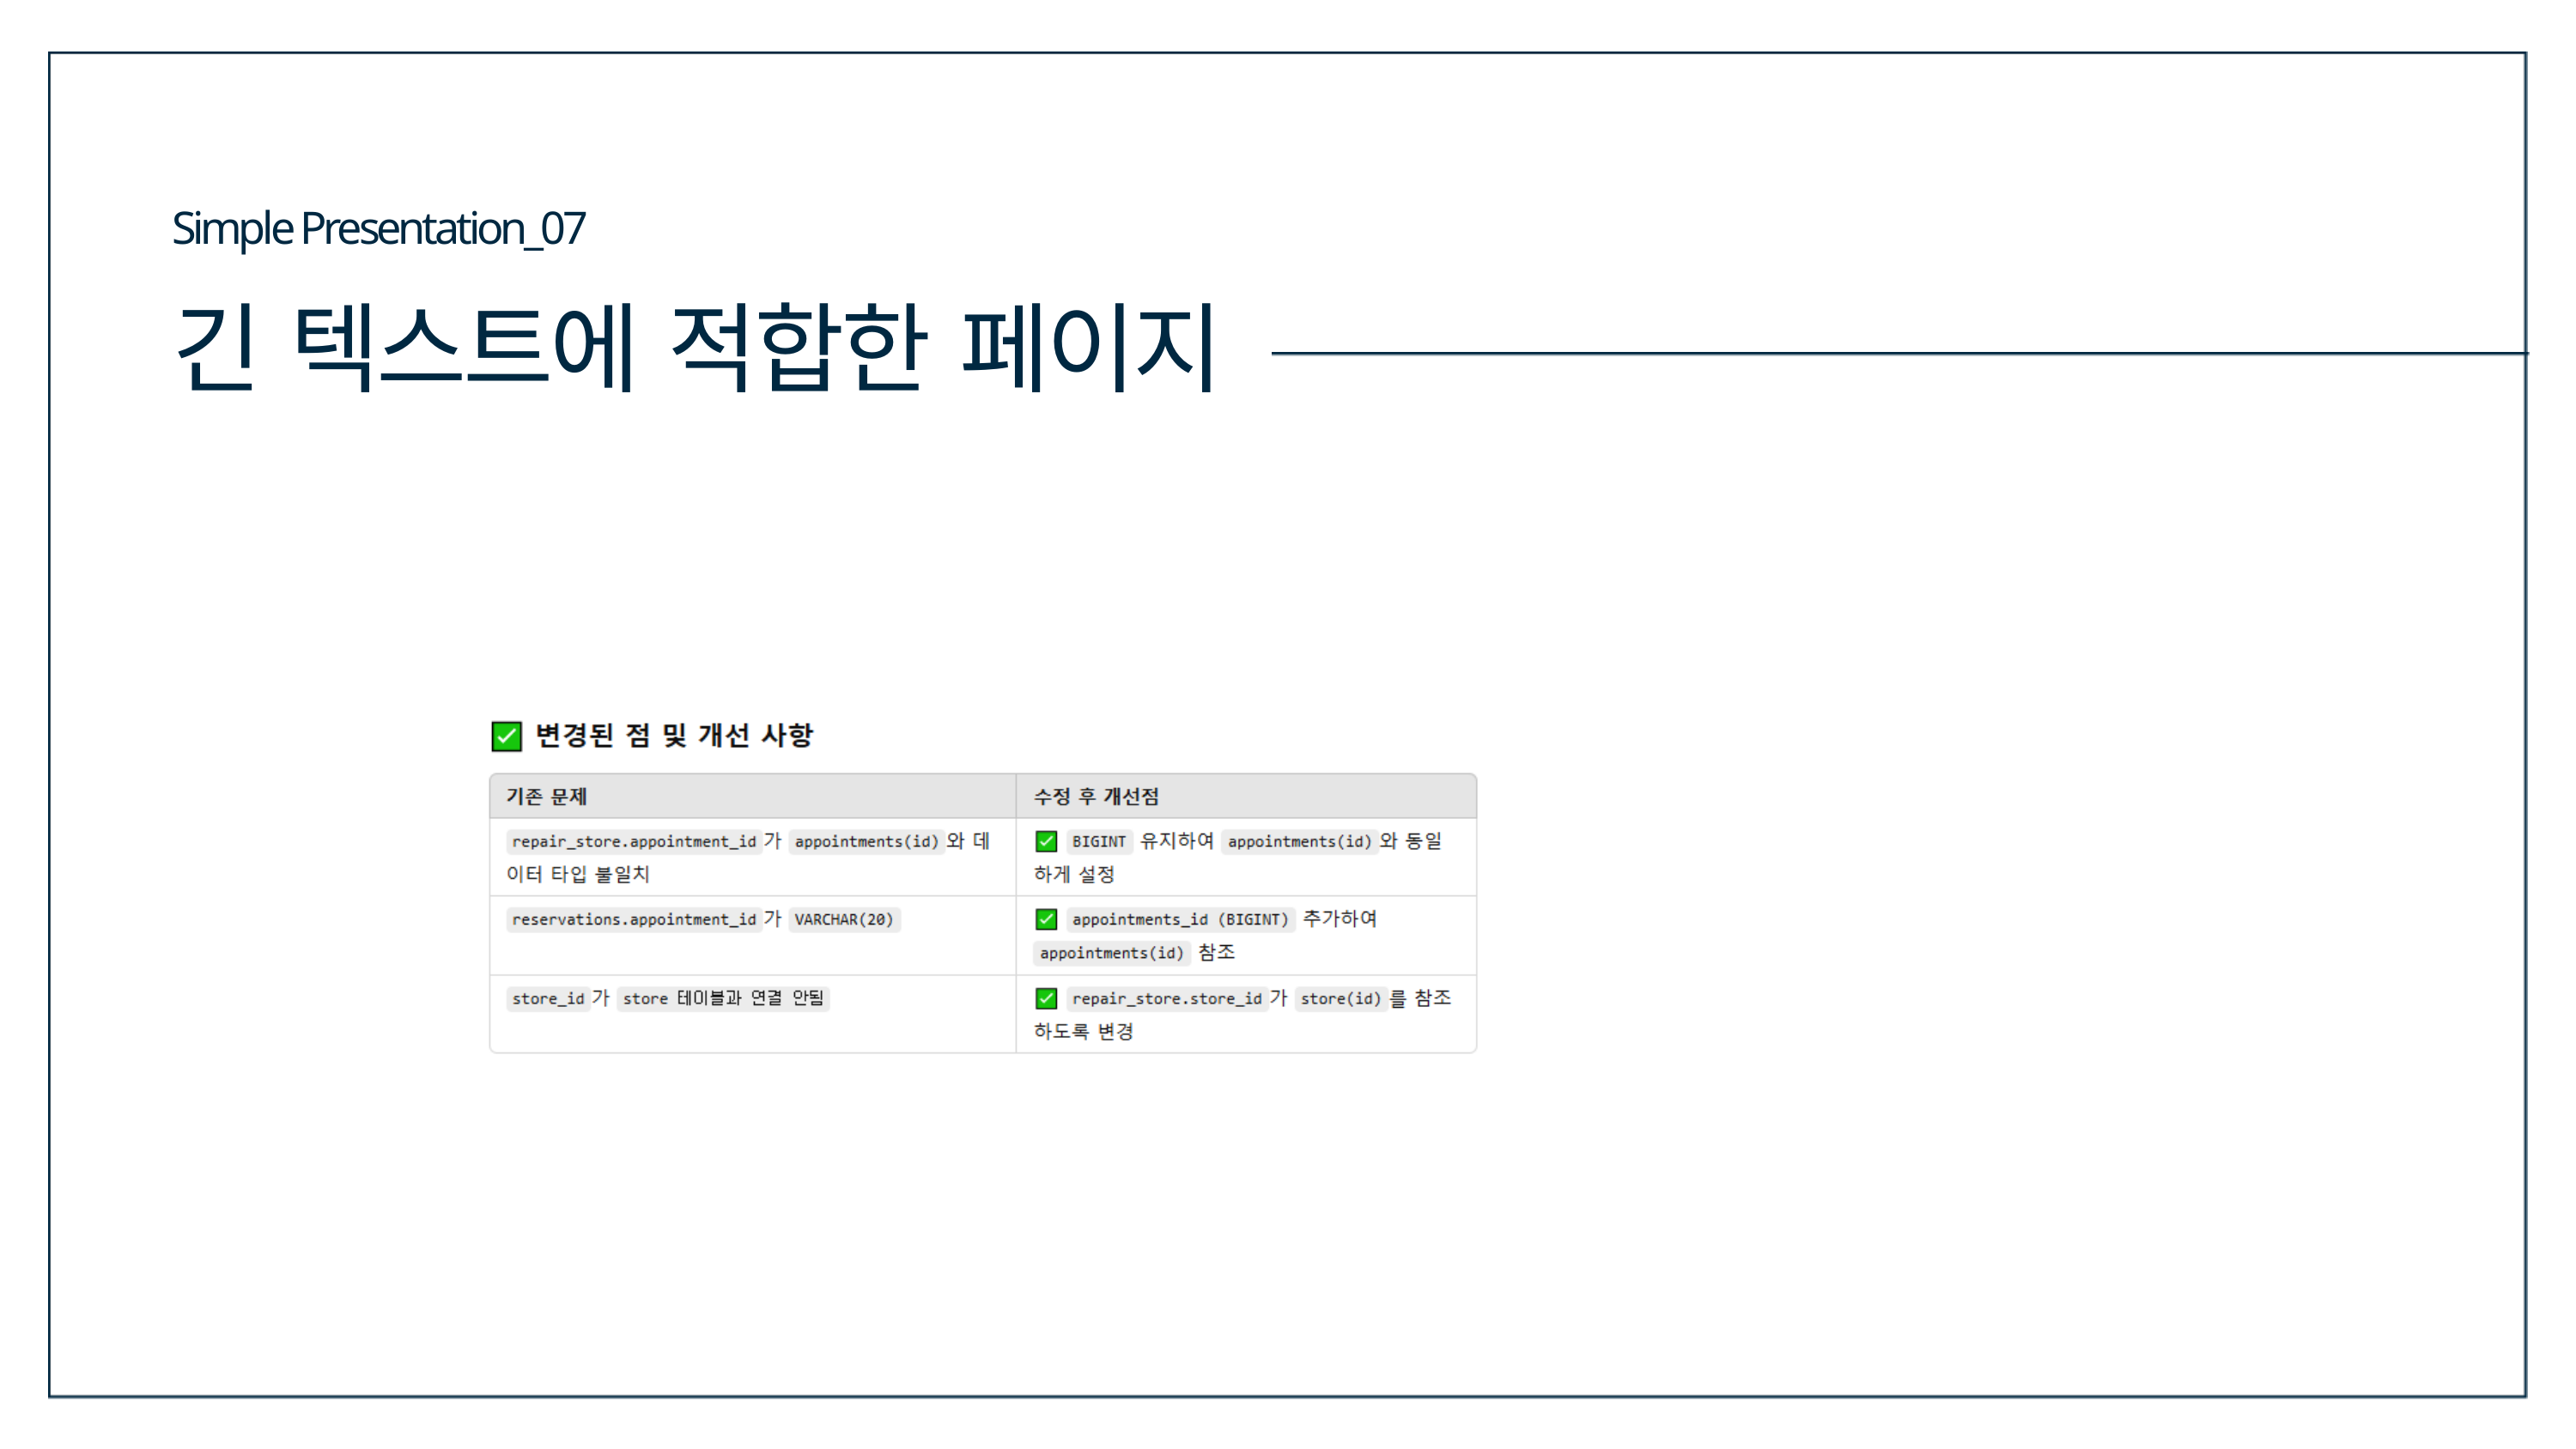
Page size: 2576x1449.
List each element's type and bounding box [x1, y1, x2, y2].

picture [48, 52, 2530, 1399]
